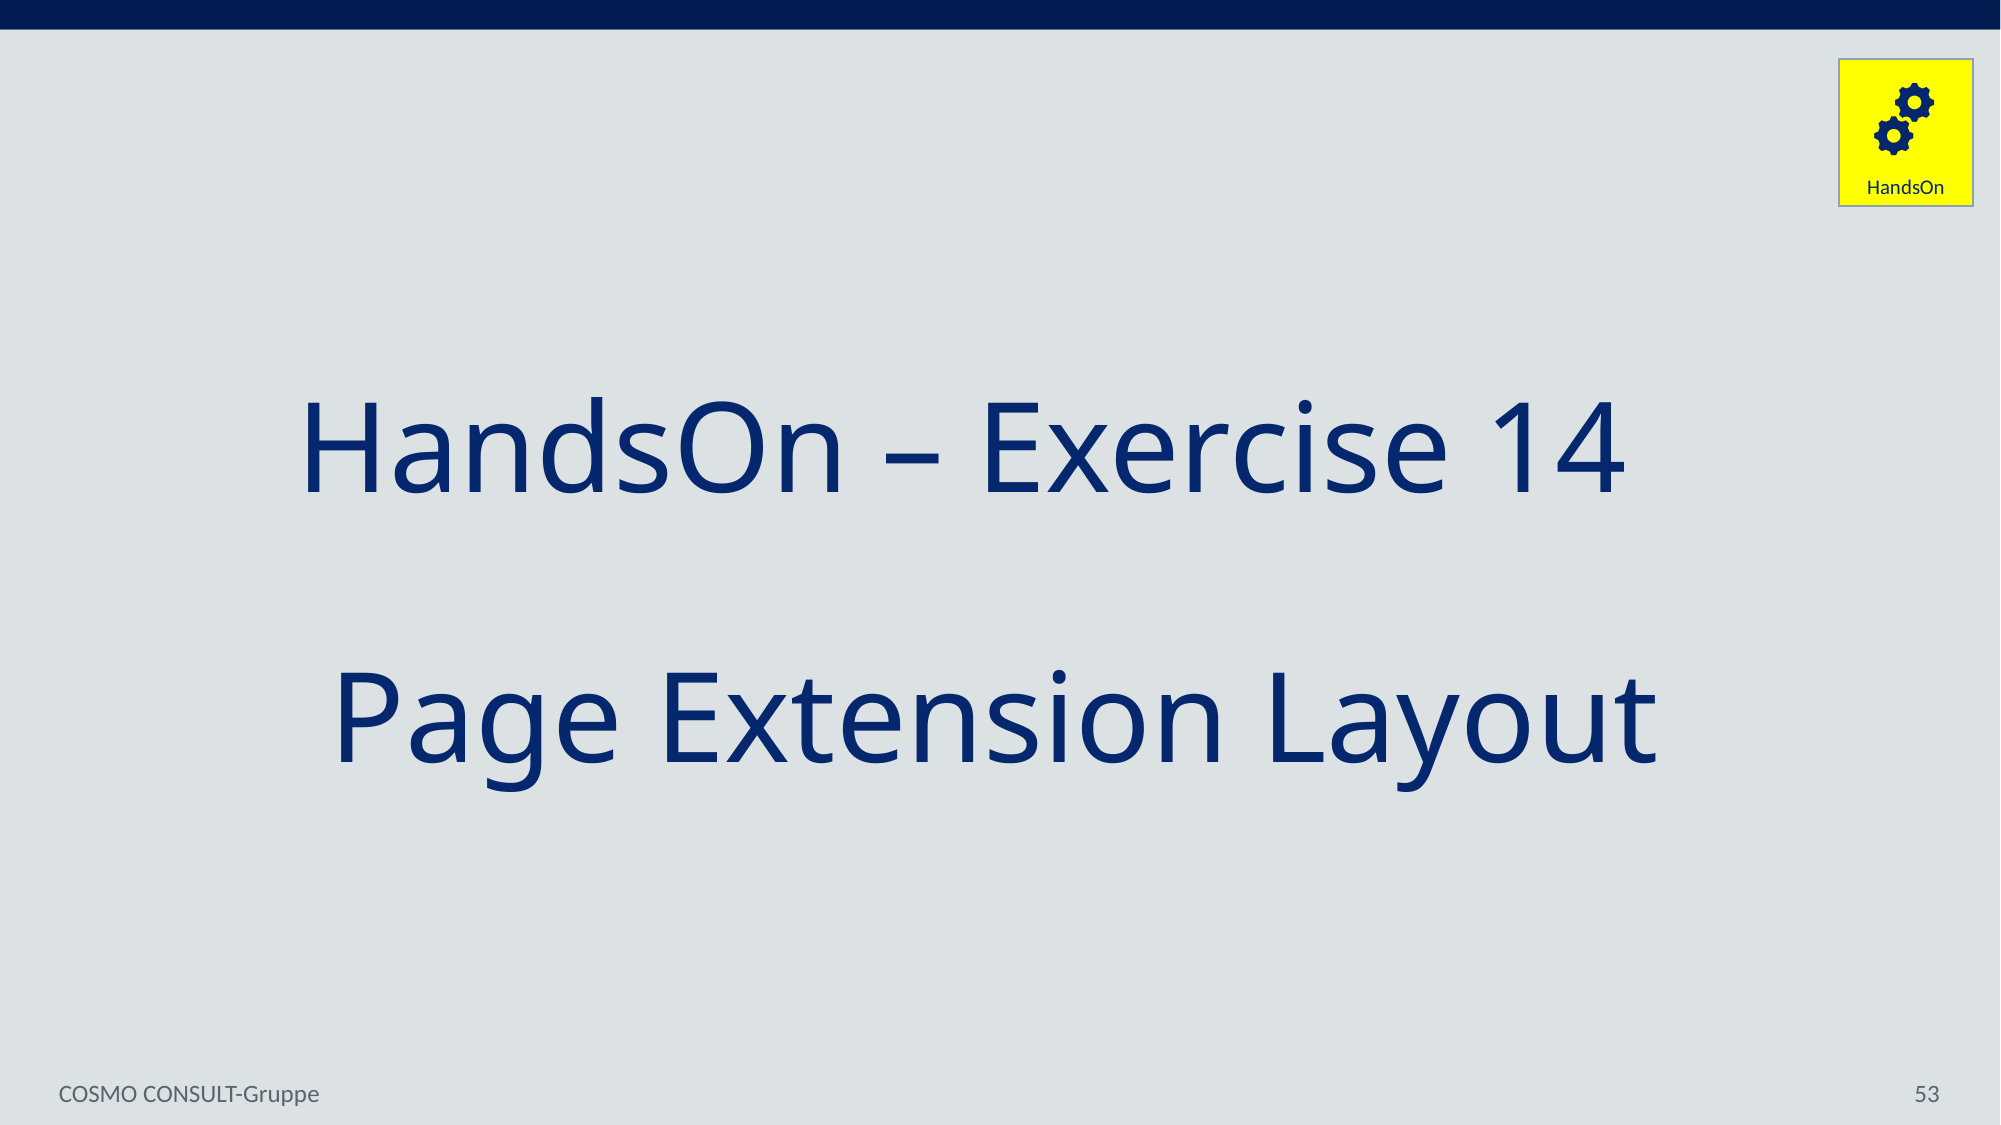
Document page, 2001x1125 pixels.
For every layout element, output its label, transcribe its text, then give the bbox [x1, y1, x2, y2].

slide_number COSMO CONSULT-Gruppe [59, 1062, 509, 1123]
picture [1860, 75, 1948, 163]
text_box HandsOn – Exercise 14 Page Extension Layout [54, 384, 1936, 816]
slide_number 53 [1526, 1062, 1940, 1123]
text_box HandsOn [1838, 58, 1974, 207]
